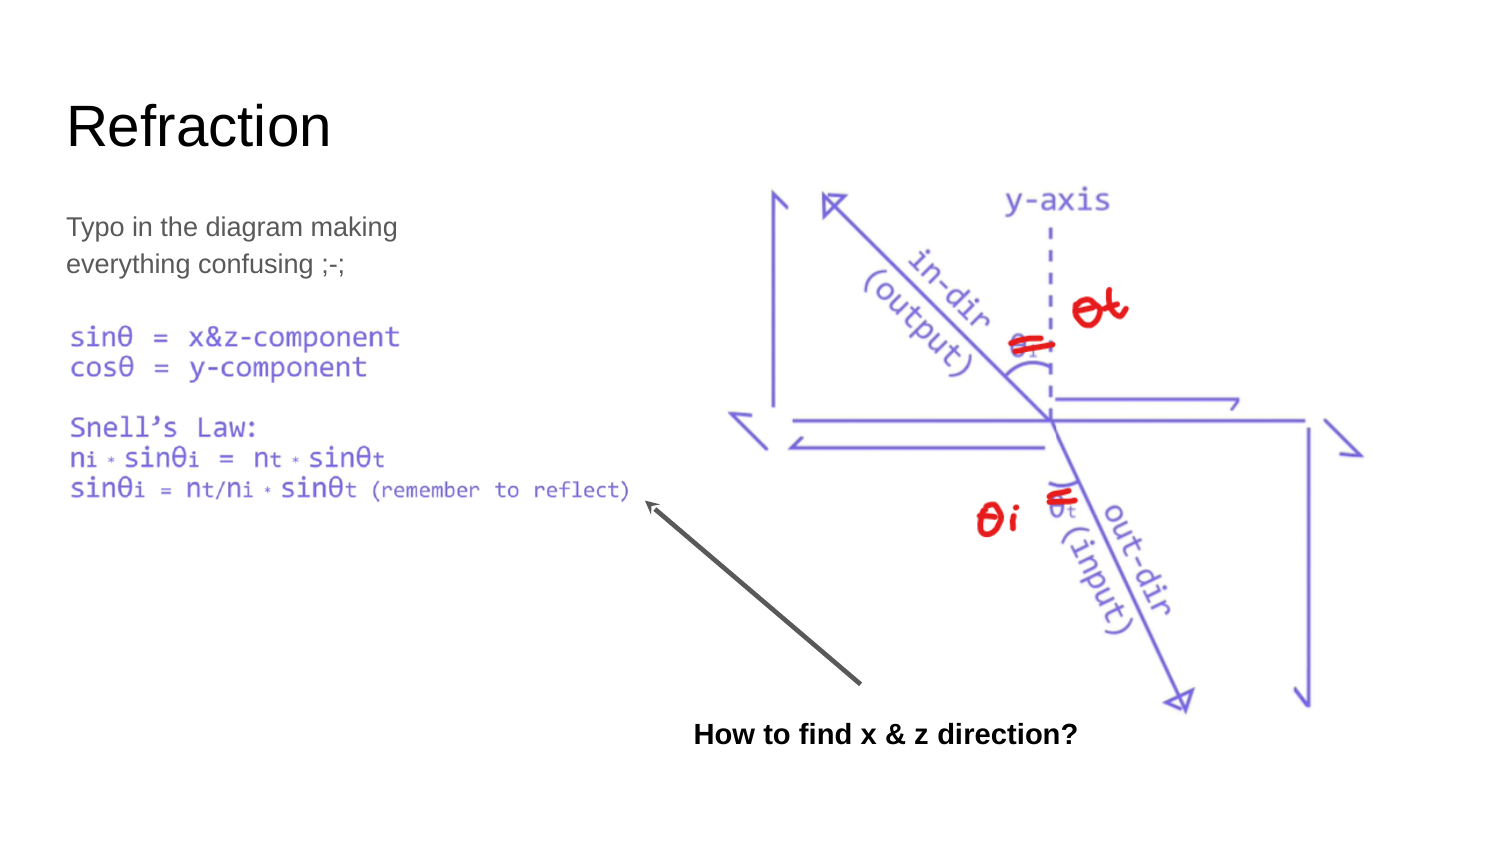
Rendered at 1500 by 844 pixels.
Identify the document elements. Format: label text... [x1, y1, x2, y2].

picture [63, 316, 679, 756]
picture [719, 137, 1397, 766]
title Refraction [51, 72, 1449, 167]
text_box How to find x & z direction? [678, 700, 1119, 801]
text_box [644, 500, 861, 685]
list Typo in the diagram making everything confusing ;-; [51, 189, 515, 304]
